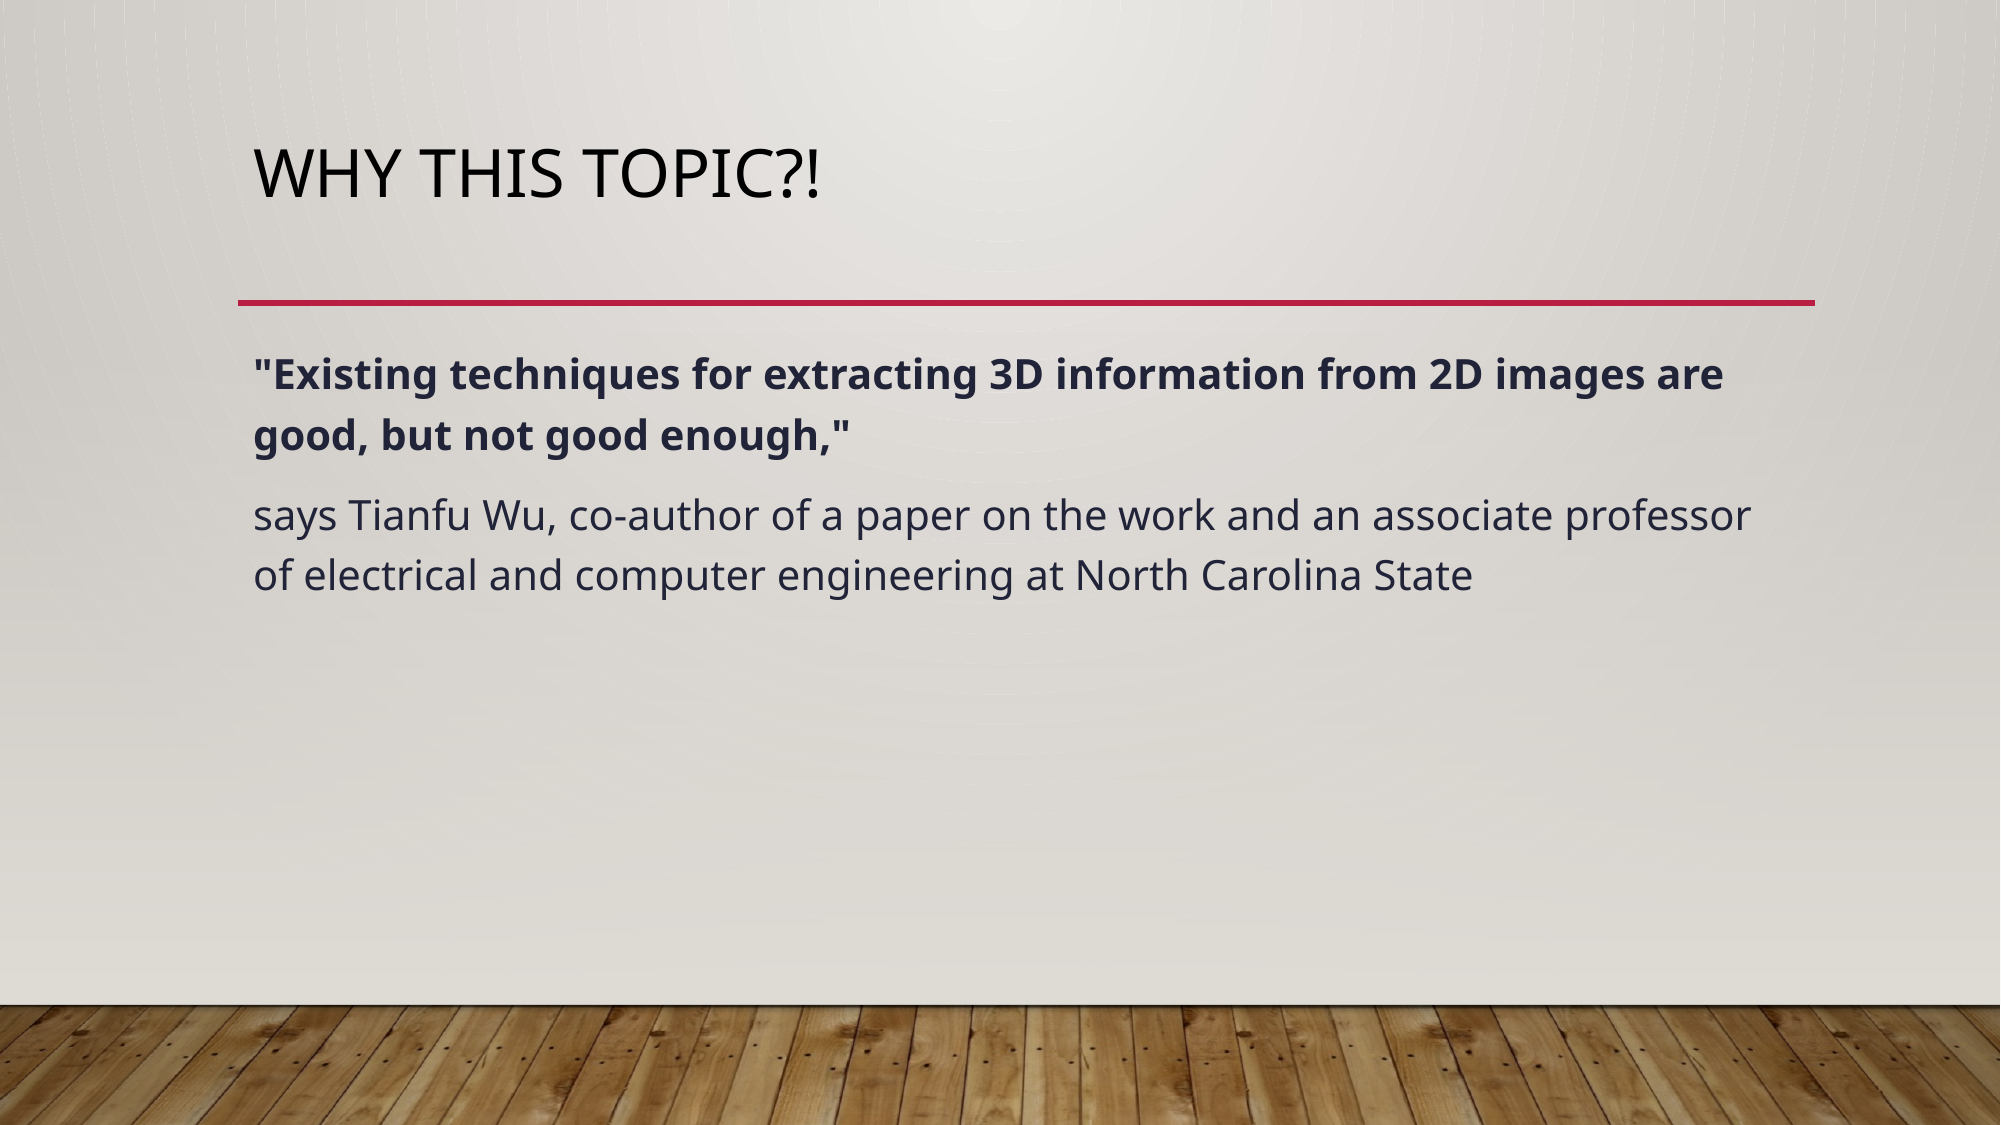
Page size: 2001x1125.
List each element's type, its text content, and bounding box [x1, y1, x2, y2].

title Why this topic?! [238, 131, 1814, 305]
picture [0, 1005, 2000, 1125]
list "Existing techniques for extracting 3D information from 2D images are good, but not good enough," says Tianfu Wu, co-author of a paper on the work and an associate professor of electrical and computer engineering at North Carolina State [238, 330, 1814, 897]
